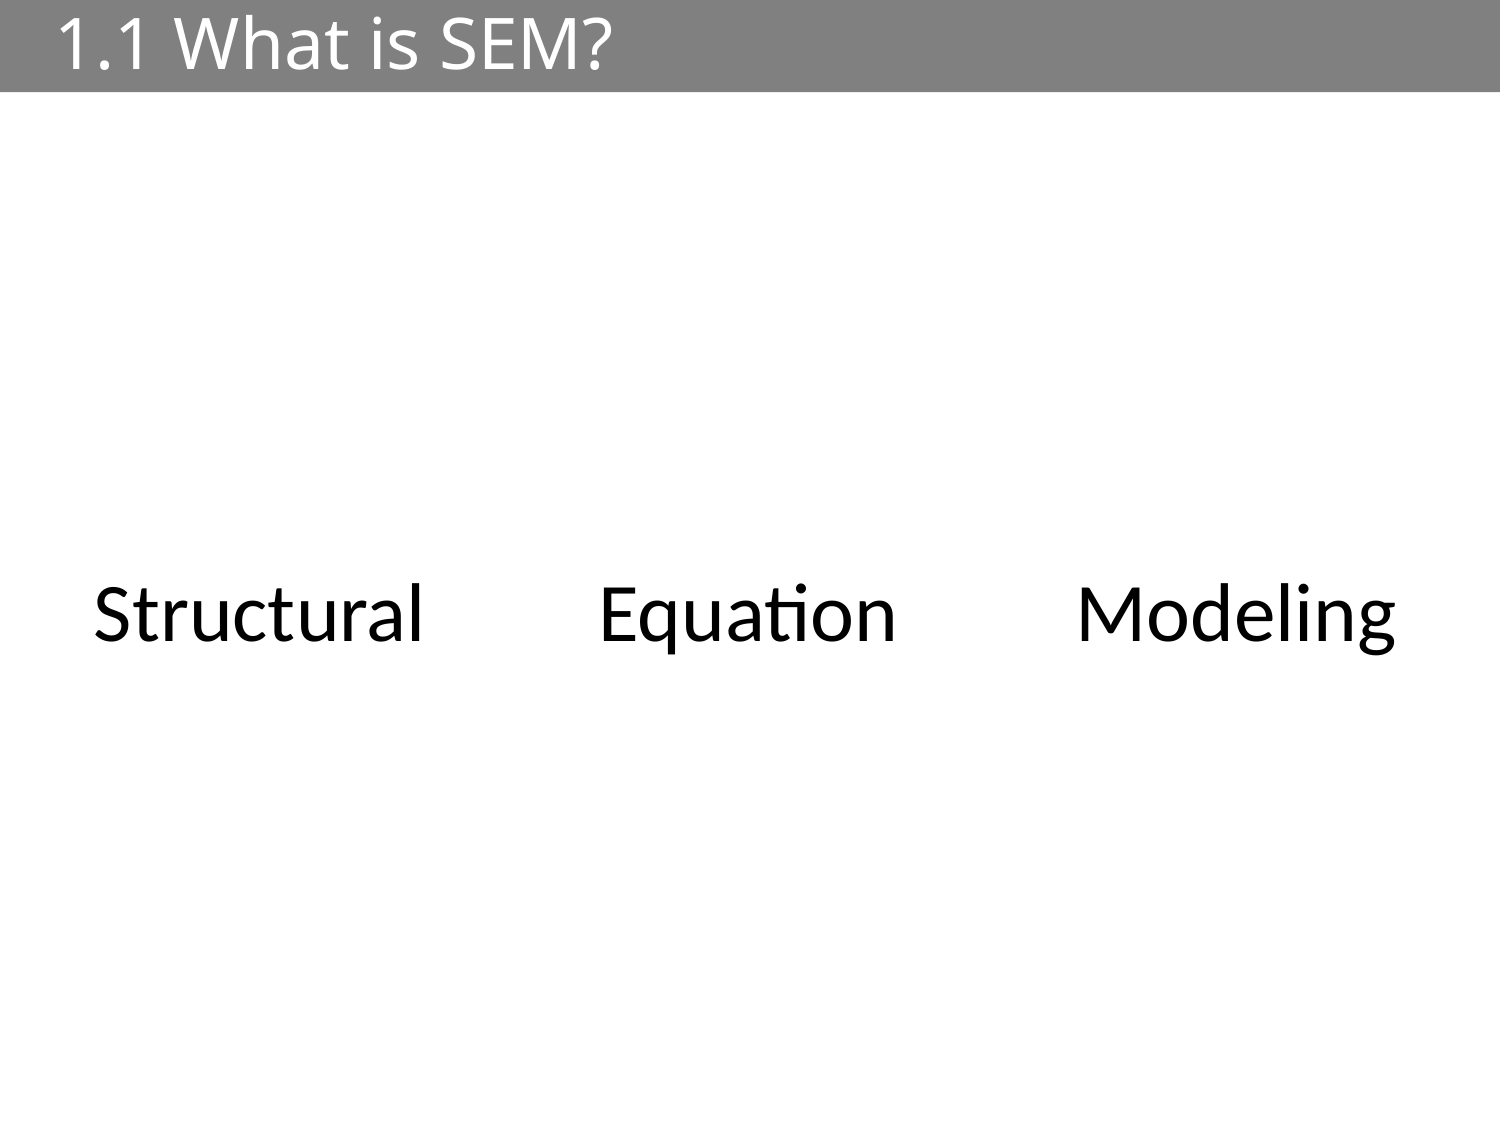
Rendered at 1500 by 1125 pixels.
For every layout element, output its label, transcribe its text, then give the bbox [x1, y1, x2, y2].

title 1.1 What is SEM? [0, 0, 1500, 93]
text_box Modeling [991, 91, 1481, 1125]
text_box Structural [15, 91, 503, 1125]
text_box Equation [503, 91, 991, 1125]
